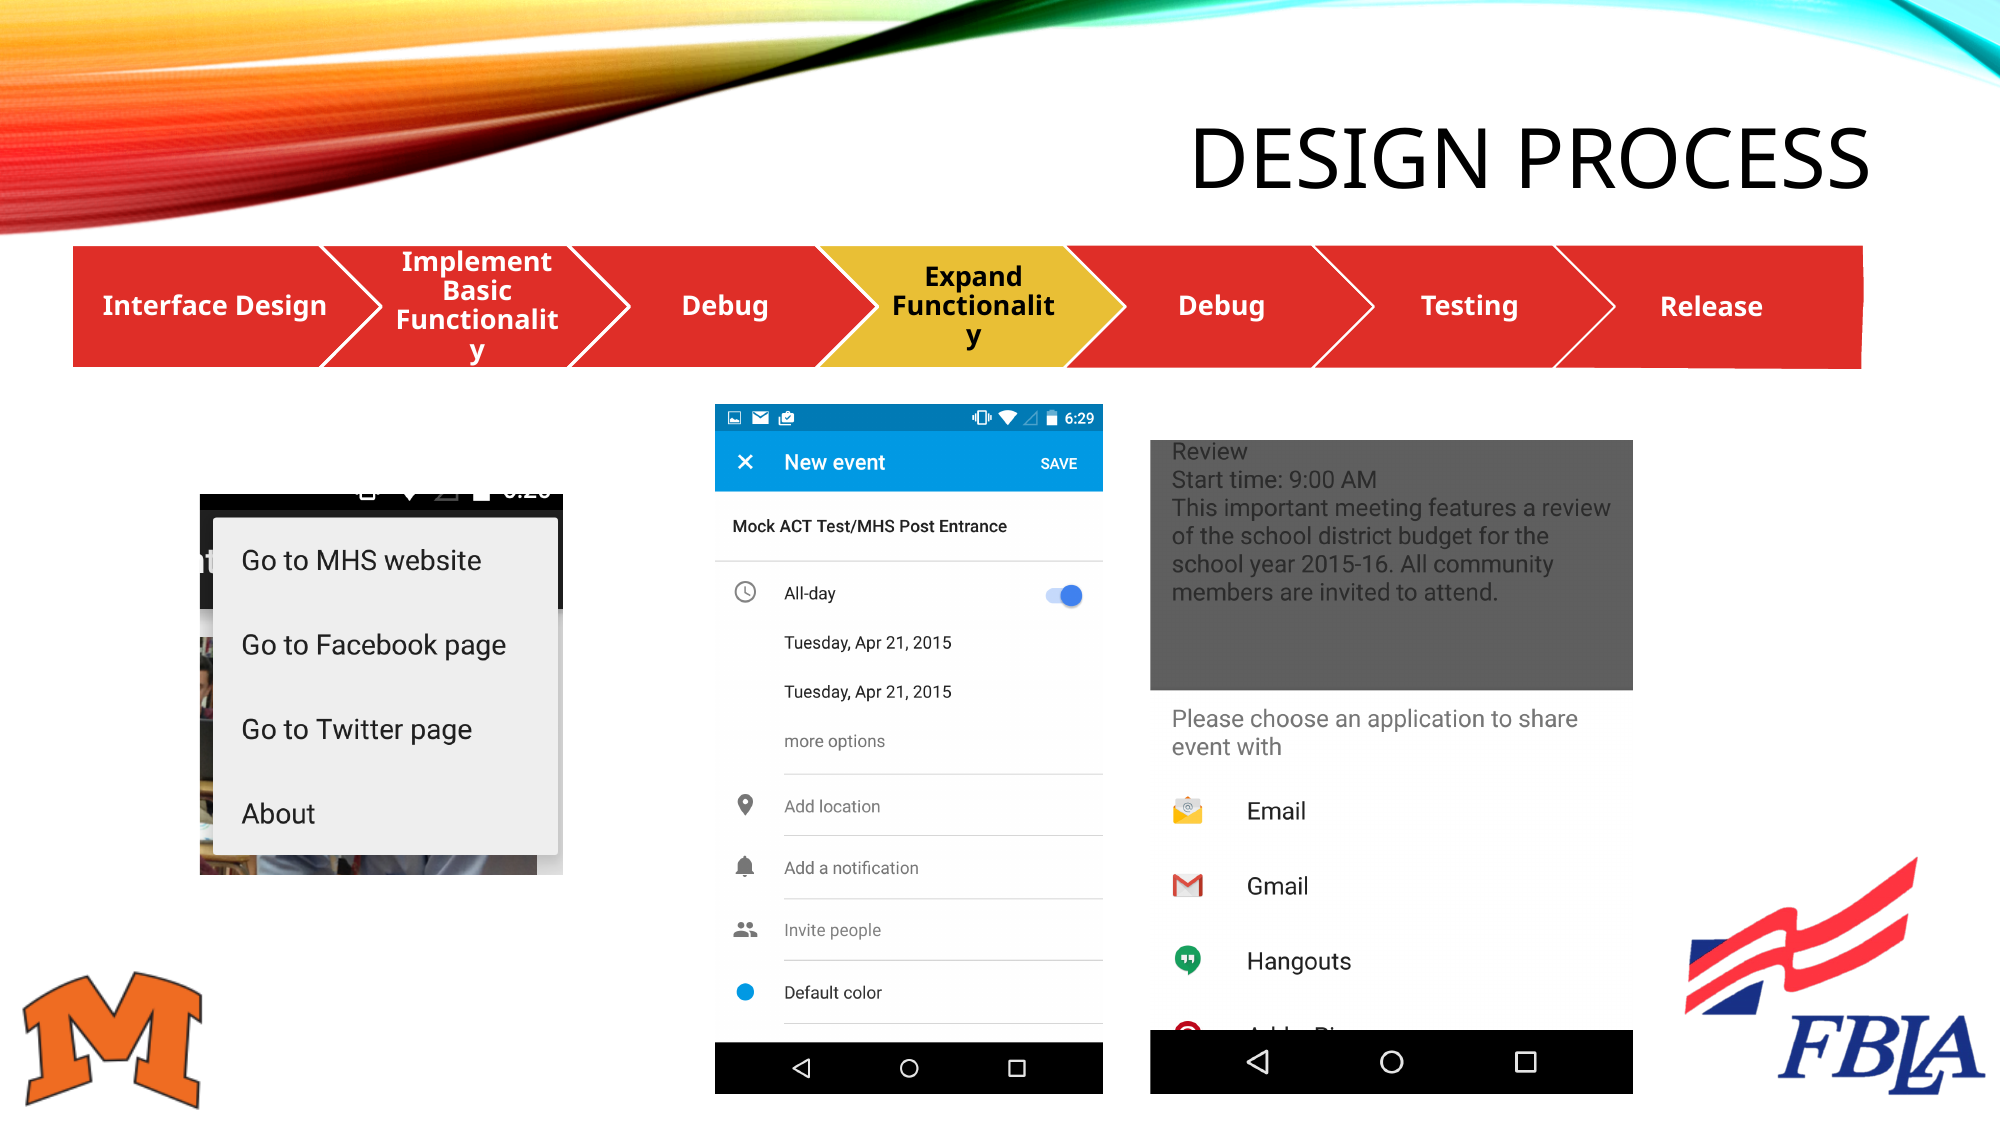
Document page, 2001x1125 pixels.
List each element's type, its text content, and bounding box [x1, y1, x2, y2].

picture [729, 419, 740, 424]
picture [834, 459, 843, 468]
picture [801, 459, 810, 468]
picture [1000, 411, 1016, 423]
picture [786, 455, 791, 469]
picture [792, 455, 797, 469]
picture [868, 459, 877, 469]
picture [753, 415, 768, 423]
picture [1150, 440, 1633, 1095]
picture [856, 461, 865, 469]
picture [10, 939, 215, 1125]
picture [814, 459, 821, 469]
picture [1677, 855, 1990, 1109]
picture [199, 493, 564, 875]
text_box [71, 244, 1866, 371]
picture [714, 492, 1103, 1095]
picture [879, 456, 884, 469]
title Design Process [474, 55, 1888, 268]
picture [0, 0, 2000, 237]
picture [1070, 459, 1075, 468]
picture [740, 456, 751, 467]
picture [779, 412, 794, 424]
picture [1047, 410, 1057, 425]
